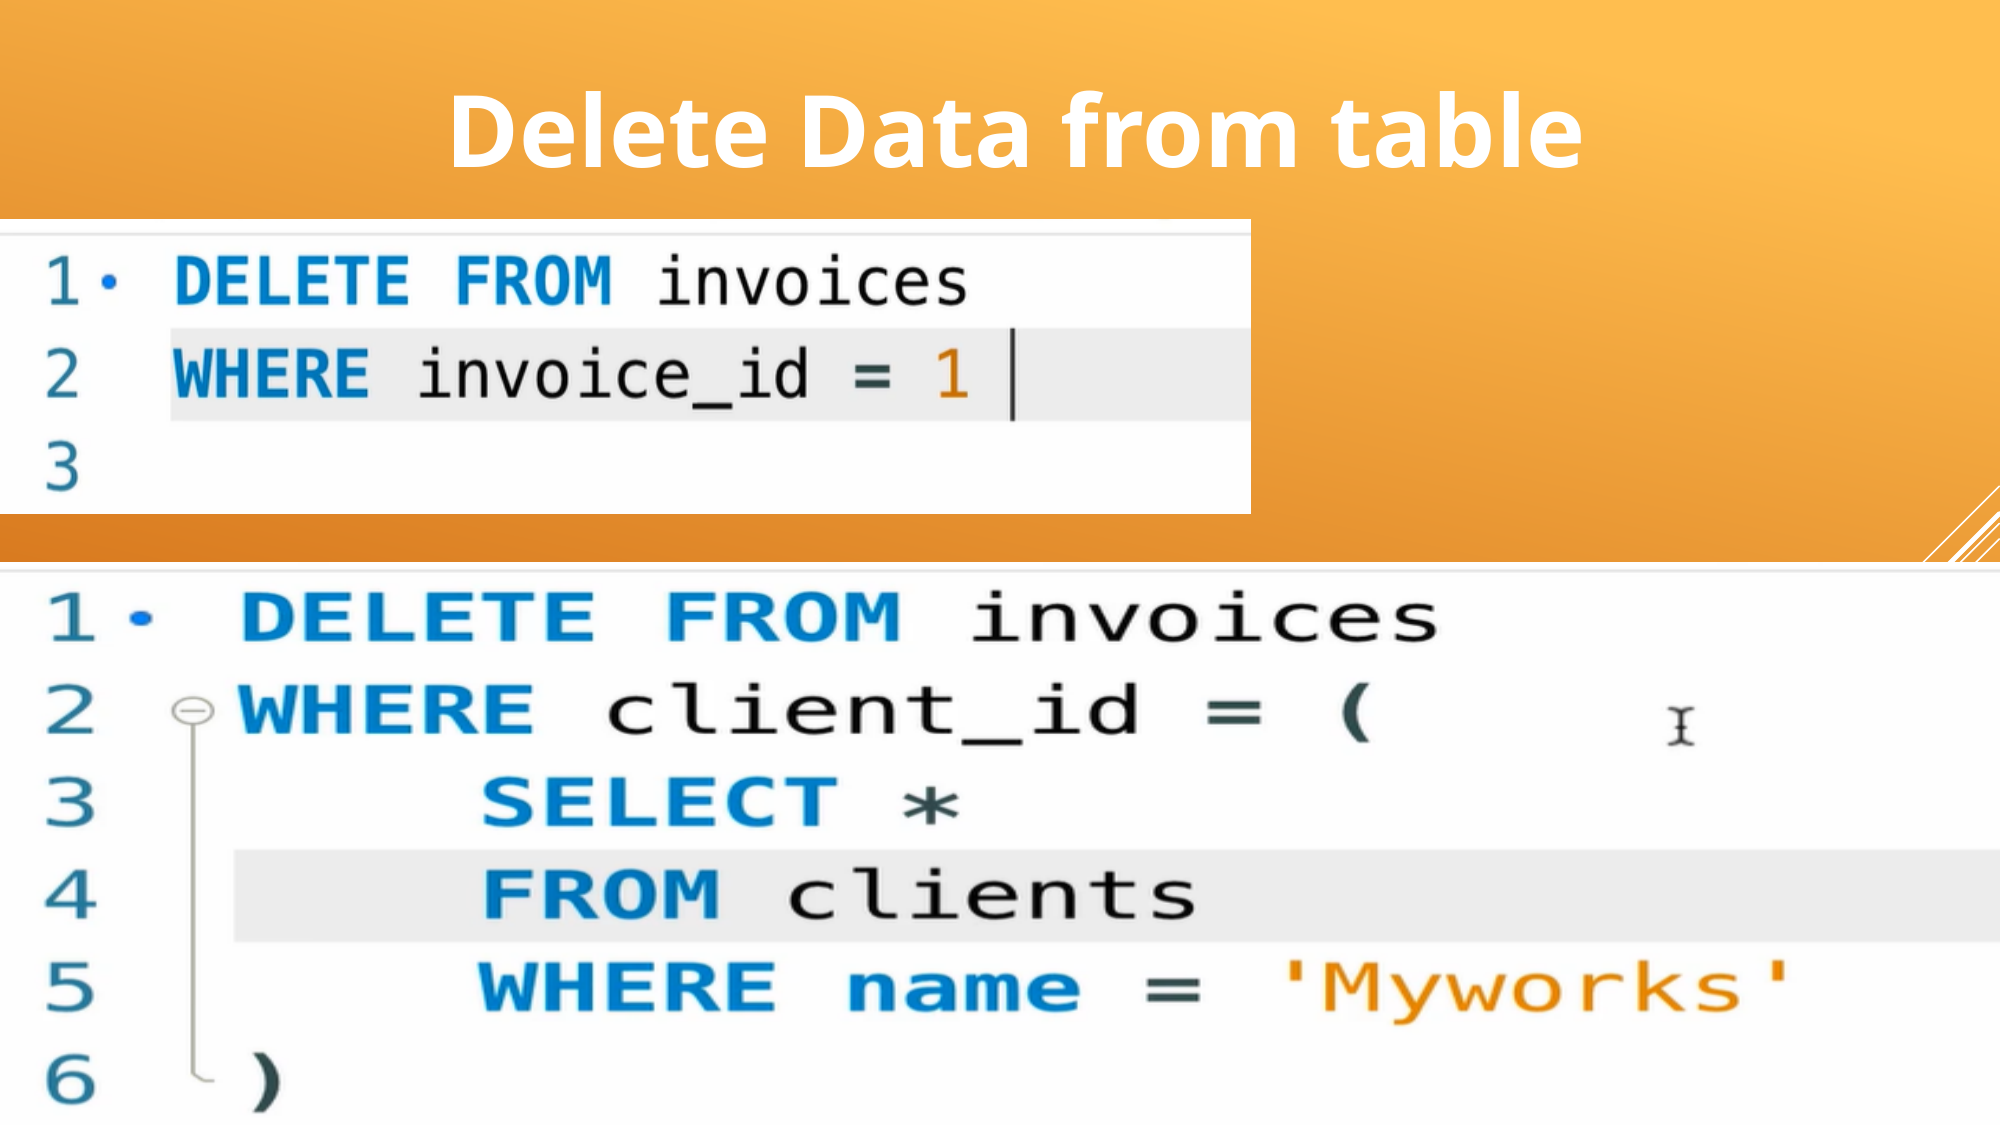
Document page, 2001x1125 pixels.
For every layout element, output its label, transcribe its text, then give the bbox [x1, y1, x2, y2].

picture [0, 219, 1251, 514]
text_box Delete Data from table [431, 60, 1602, 195]
picture [0, 562, 2000, 1125]
